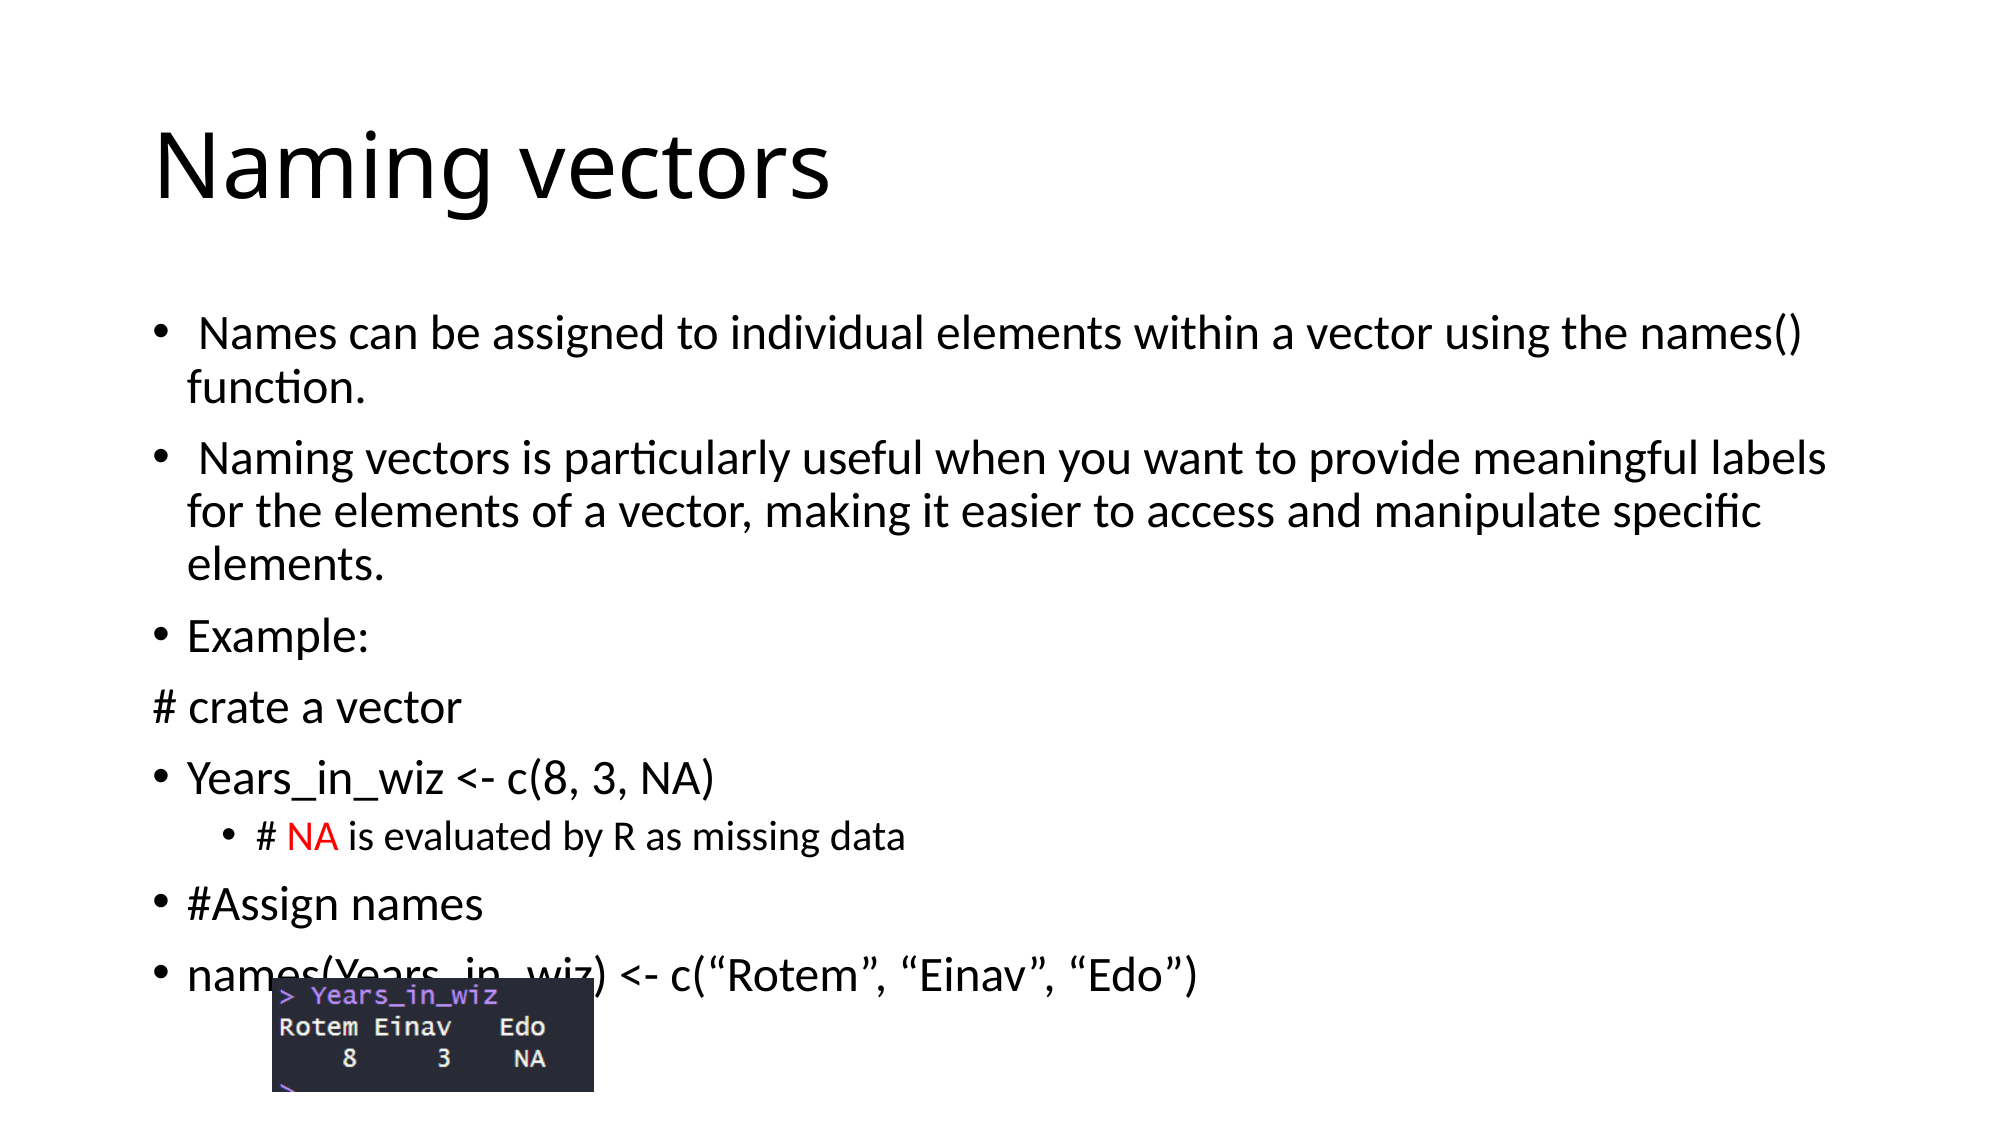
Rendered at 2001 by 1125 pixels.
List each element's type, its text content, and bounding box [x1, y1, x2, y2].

title Naming vectors [137, 59, 1863, 278]
picture [272, 978, 594, 1092]
list Names can be assigned to individual elements within a vector using the names() function. Naming vectors is particularly useful when you want to provide meaningful labels for the elements of a vector, making it easier to access and manipulate specific elements. Example: # crate a vector Years_in_wiz <- c(8, 3, NA) # NA is evaluated by R as missing data #Assign names names(Years_in_wiz) <- c(“Rotem”, “Einav”, “Edo”) [137, 299, 1863, 1014]
